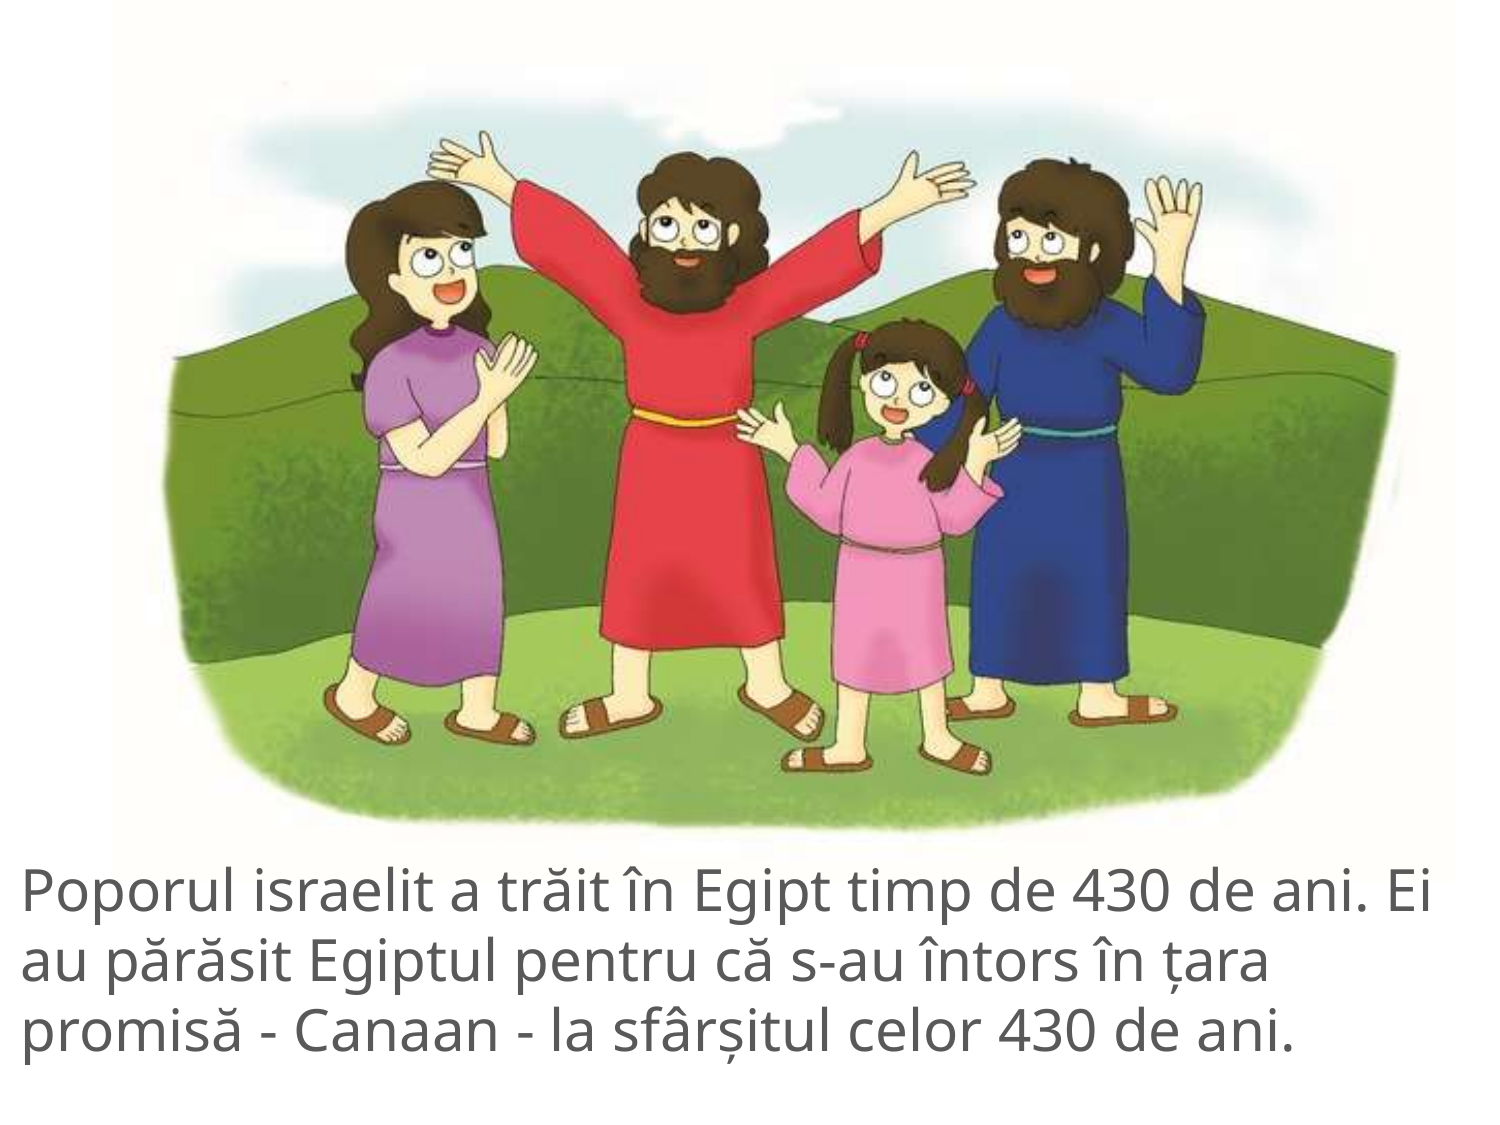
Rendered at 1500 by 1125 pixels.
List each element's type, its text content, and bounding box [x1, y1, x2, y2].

text_box Poporul israelit a trăit în Egipt timp de 430 de ani. Ei au părăsit Egiptul pentru că s-au întors în țara promisă - Canaan - la sfârșitul celor 430 de ani. [5, 846, 1476, 1071]
picture [111, 0, 1455, 882]
